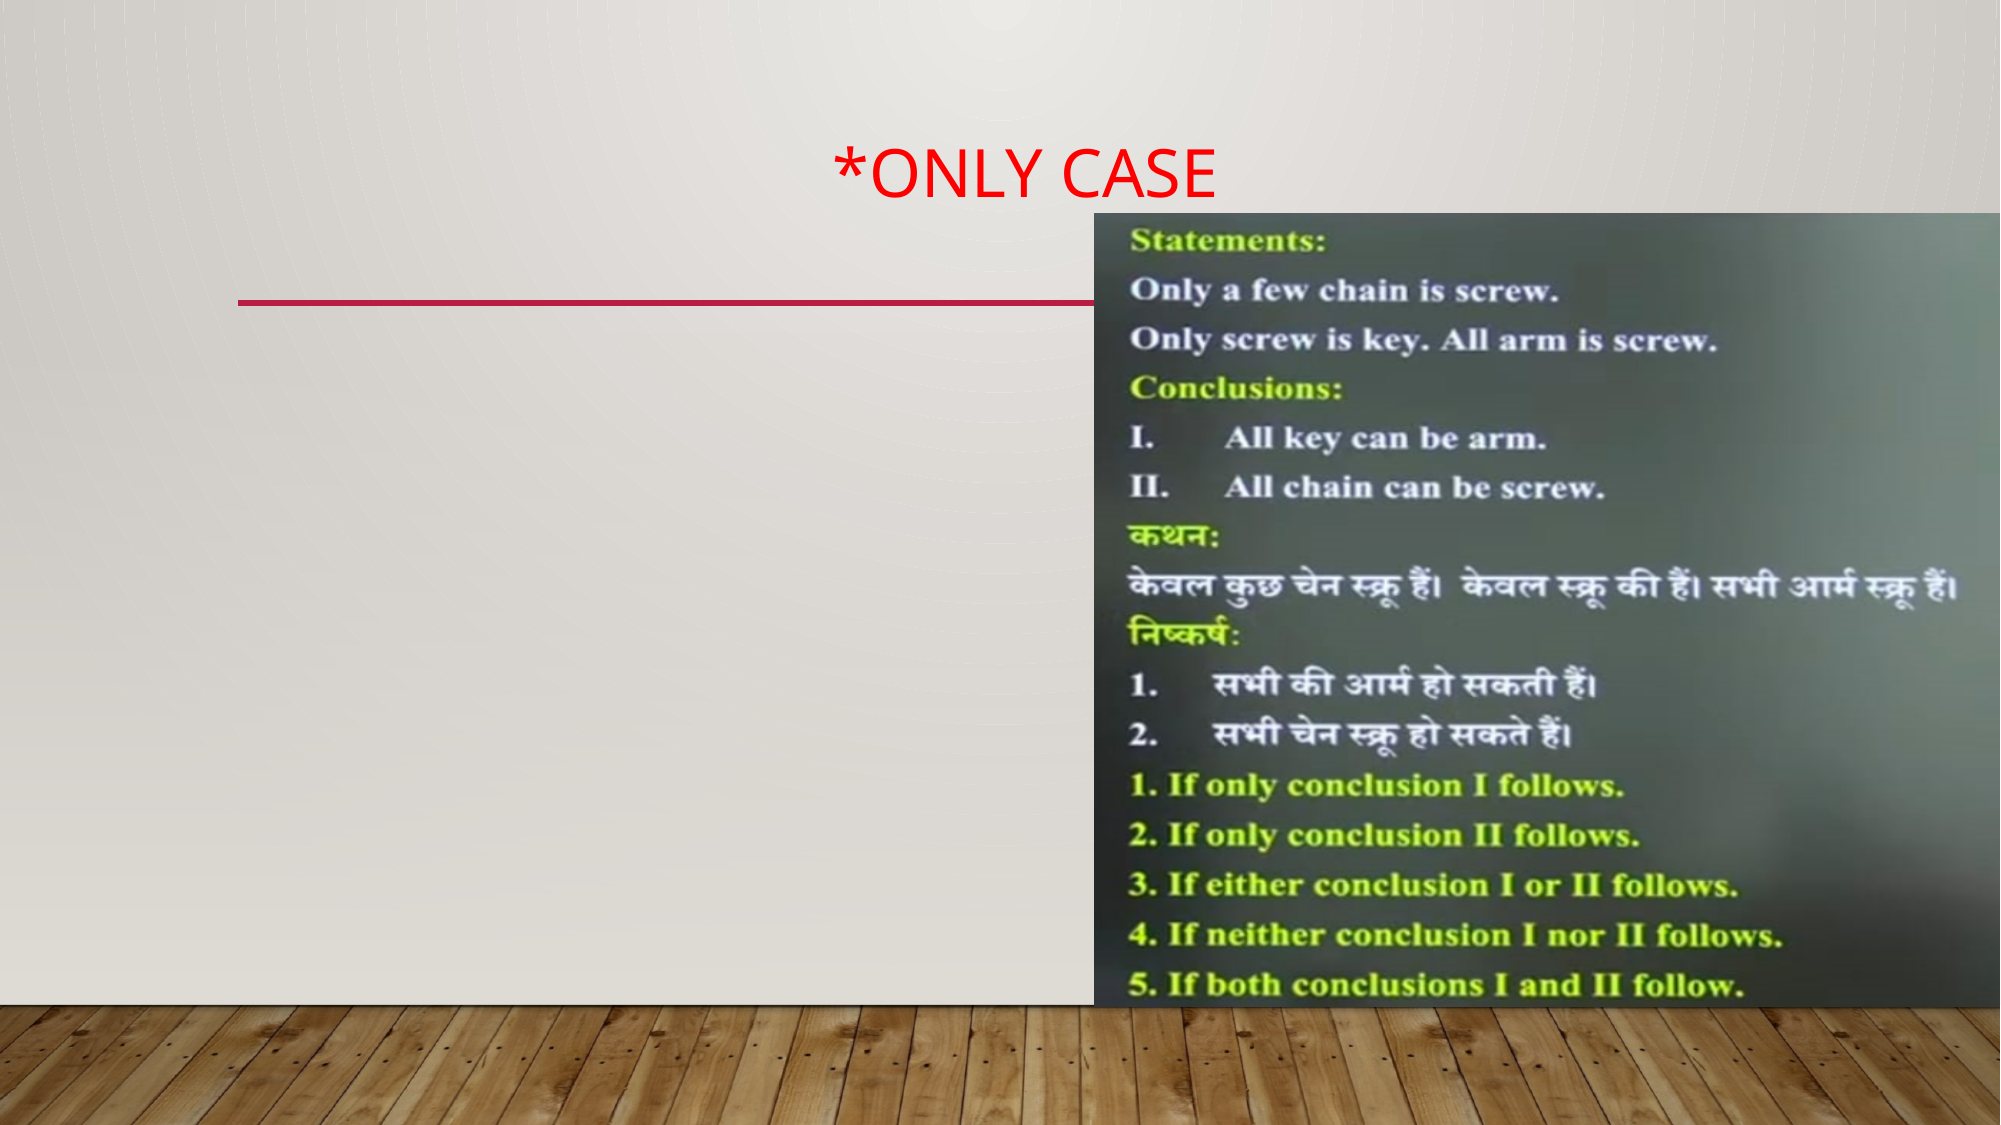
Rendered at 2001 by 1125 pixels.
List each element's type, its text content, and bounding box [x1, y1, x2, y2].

picture [0, 1005, 2000, 1125]
title *Only Case [238, 131, 1814, 305]
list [1094, 213, 2000, 1007]
